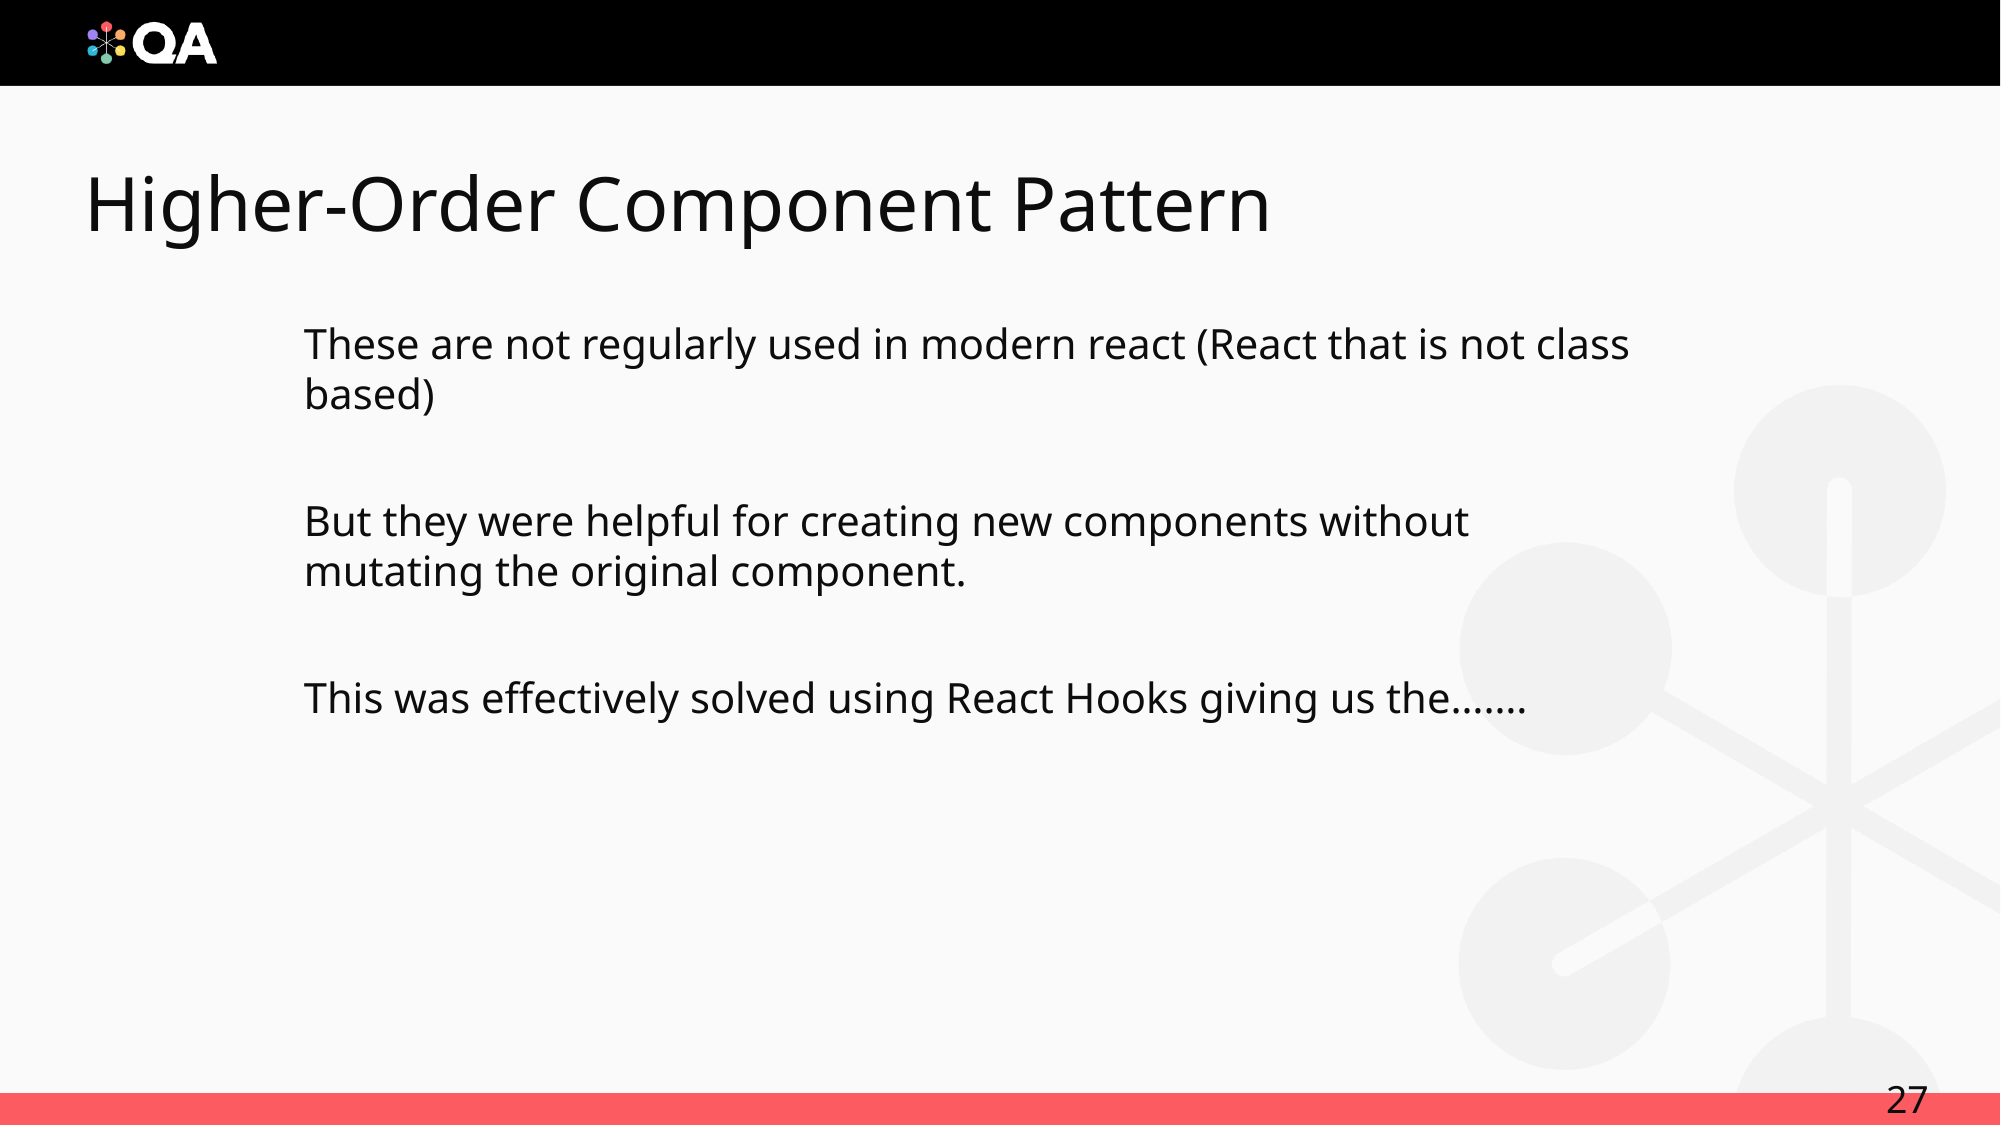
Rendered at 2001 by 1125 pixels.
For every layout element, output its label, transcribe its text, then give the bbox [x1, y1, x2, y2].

text_box These are not regularly used in modern react (React that is not class based) But they were helpful for creating new components without mutating the original component. This was effectively solved using React Hooks giving us the……. [303, 317, 1634, 673]
title Higher-Order Component Pattern [84, 159, 1916, 278]
slide_number 27 [1871, 1068, 2000, 1098]
picture [0, 0, 2001, 1125]
